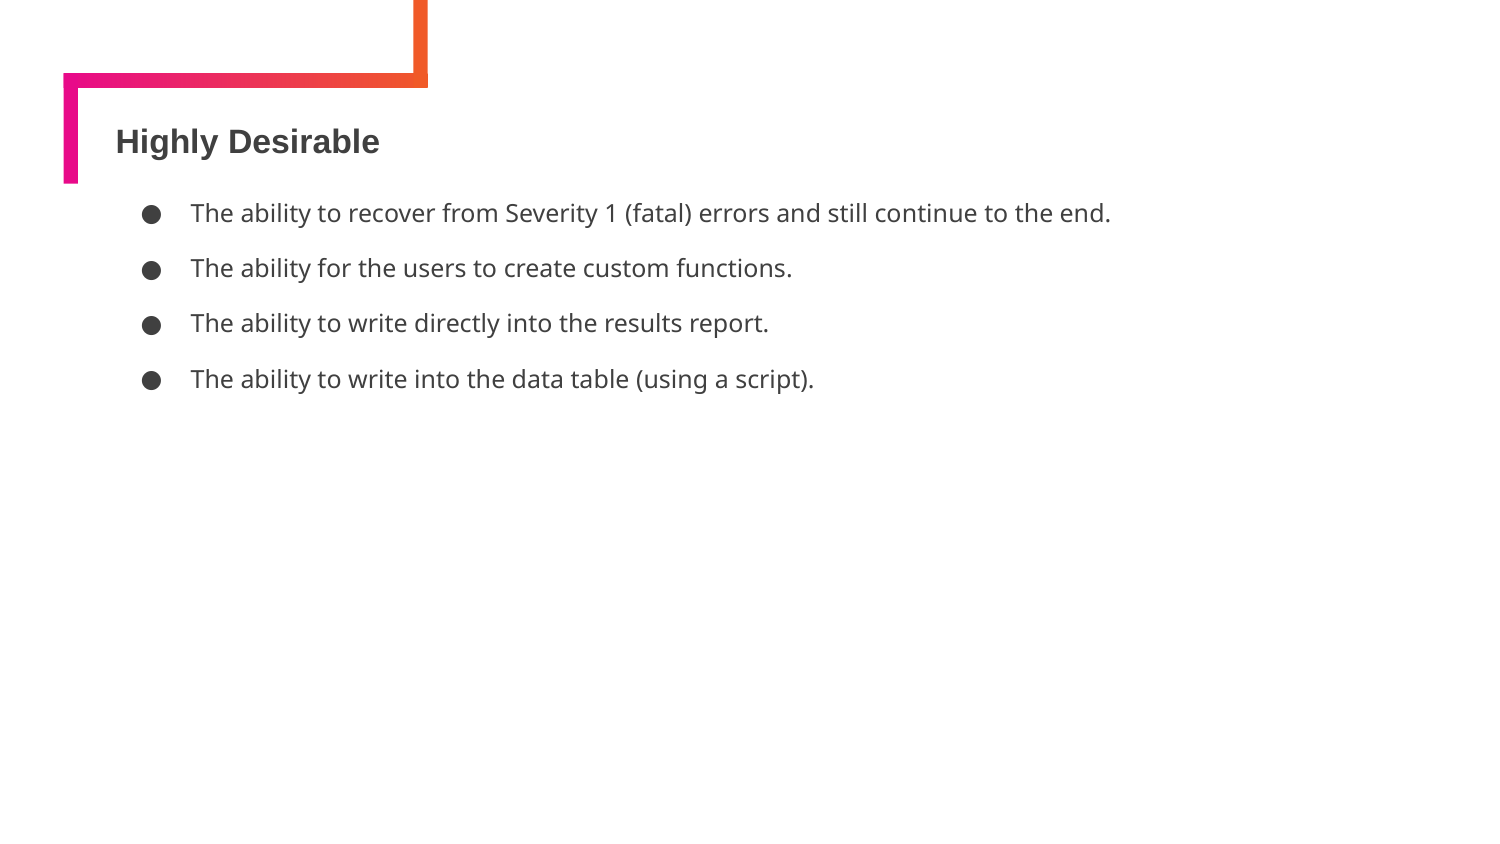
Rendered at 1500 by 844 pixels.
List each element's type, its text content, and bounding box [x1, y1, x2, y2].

subtitle The ability to recover from Severity 1 (fatal) errors and still continue to the end. The ability for the users to create custom functions. The ability to write directly into the results report. The ability to write into the data table (using a script). [100, 185, 1352, 690]
title Highly Desirable [100, 117, 1455, 169]
